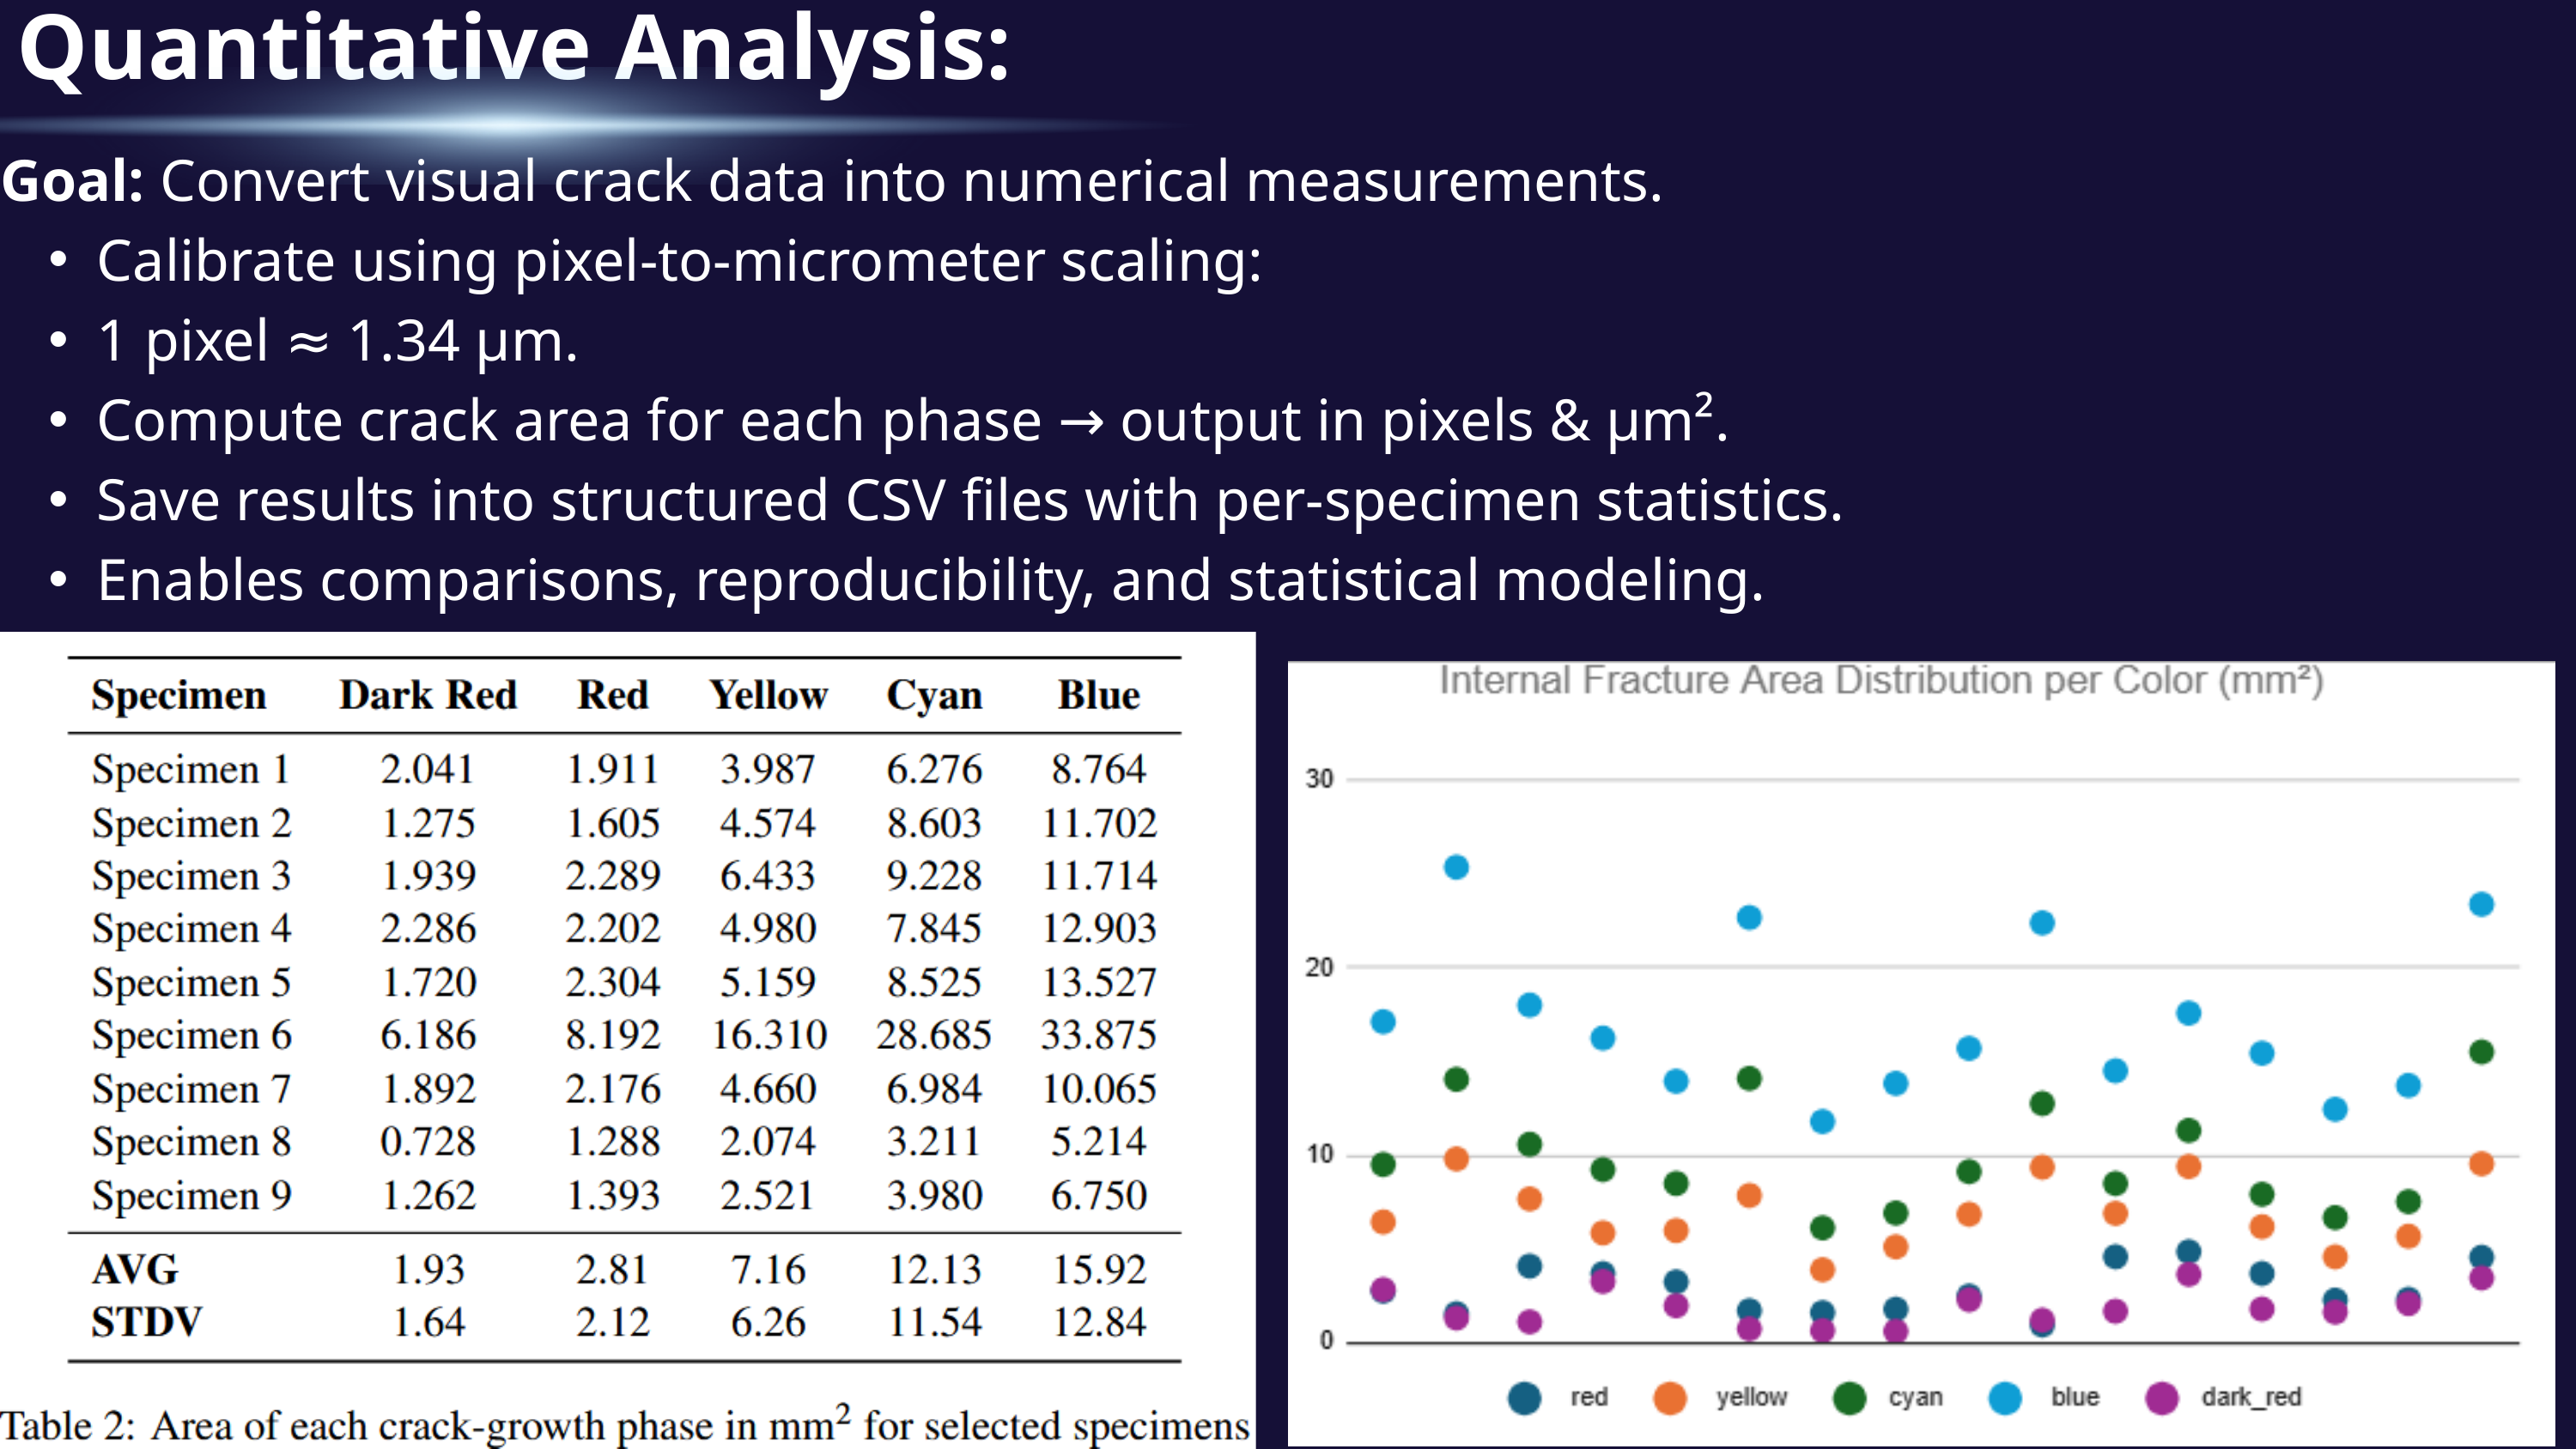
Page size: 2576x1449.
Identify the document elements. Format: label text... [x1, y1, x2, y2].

text_box [0, 695, 1256, 1449]
text_box [1288, 695, 2555, 1446]
text_box Quantitative Analysis: [16, 6, 2050, 98]
text_box Goal: Convert visual crack data into numerical measurements. Calibrate using pixel-to-micrometer scaling: 1 pixel ≈ 1.34 μm. Compute crack area for each phase → output in pixels & μm². Save results into structured CSV files with per-specimen statistics. Enables comparisons, reproducibility, and statistical modeling. [0, 132, 2555, 695]
text_box [0, 67, 1210, 132]
